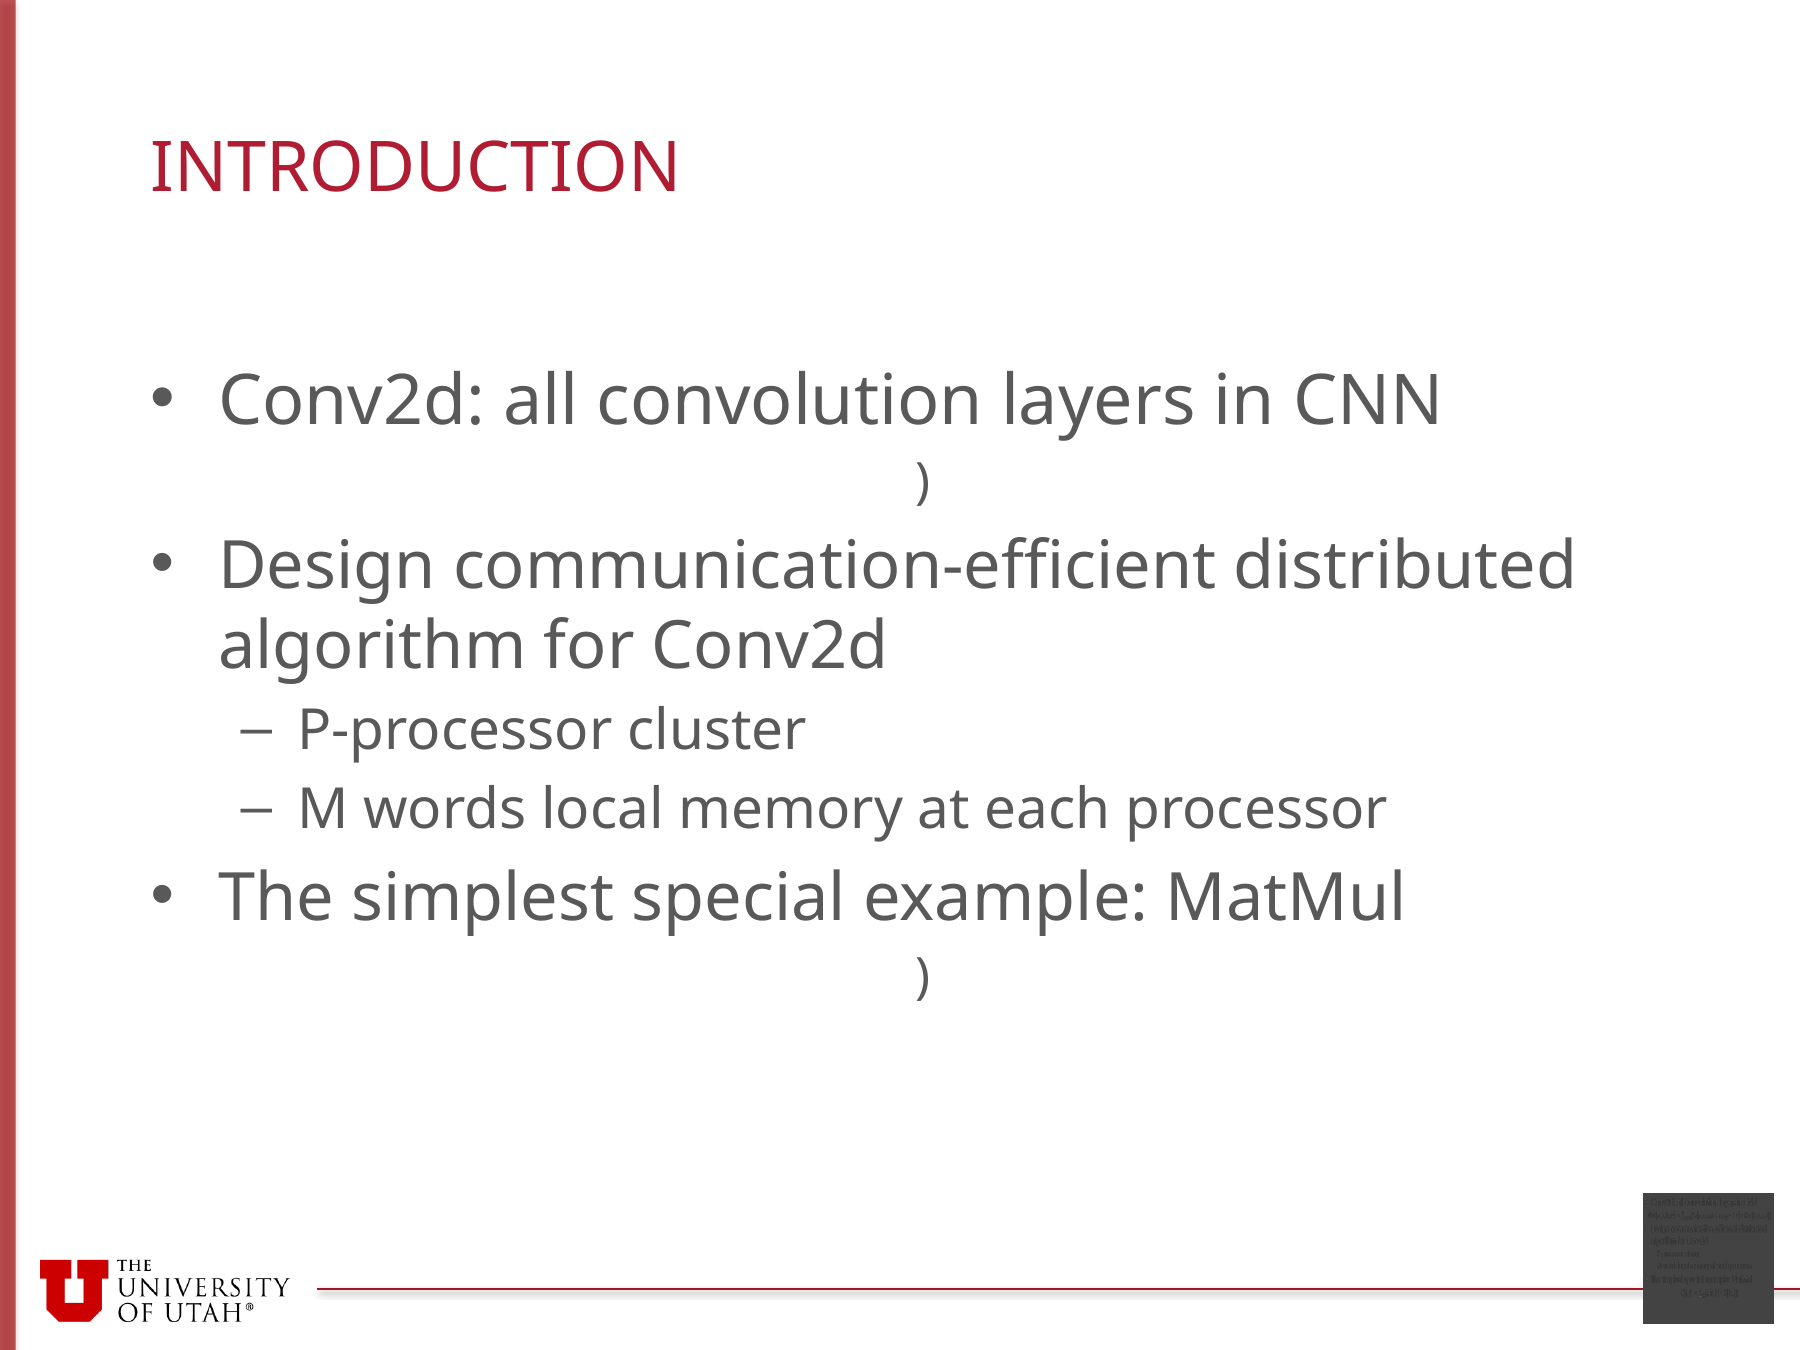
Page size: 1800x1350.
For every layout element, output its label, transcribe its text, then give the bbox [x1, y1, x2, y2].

title Introduction [135, 113, 1710, 223]
picture [40, 1166, 290, 1350]
picture [1641, 1191, 1776, 1326]
